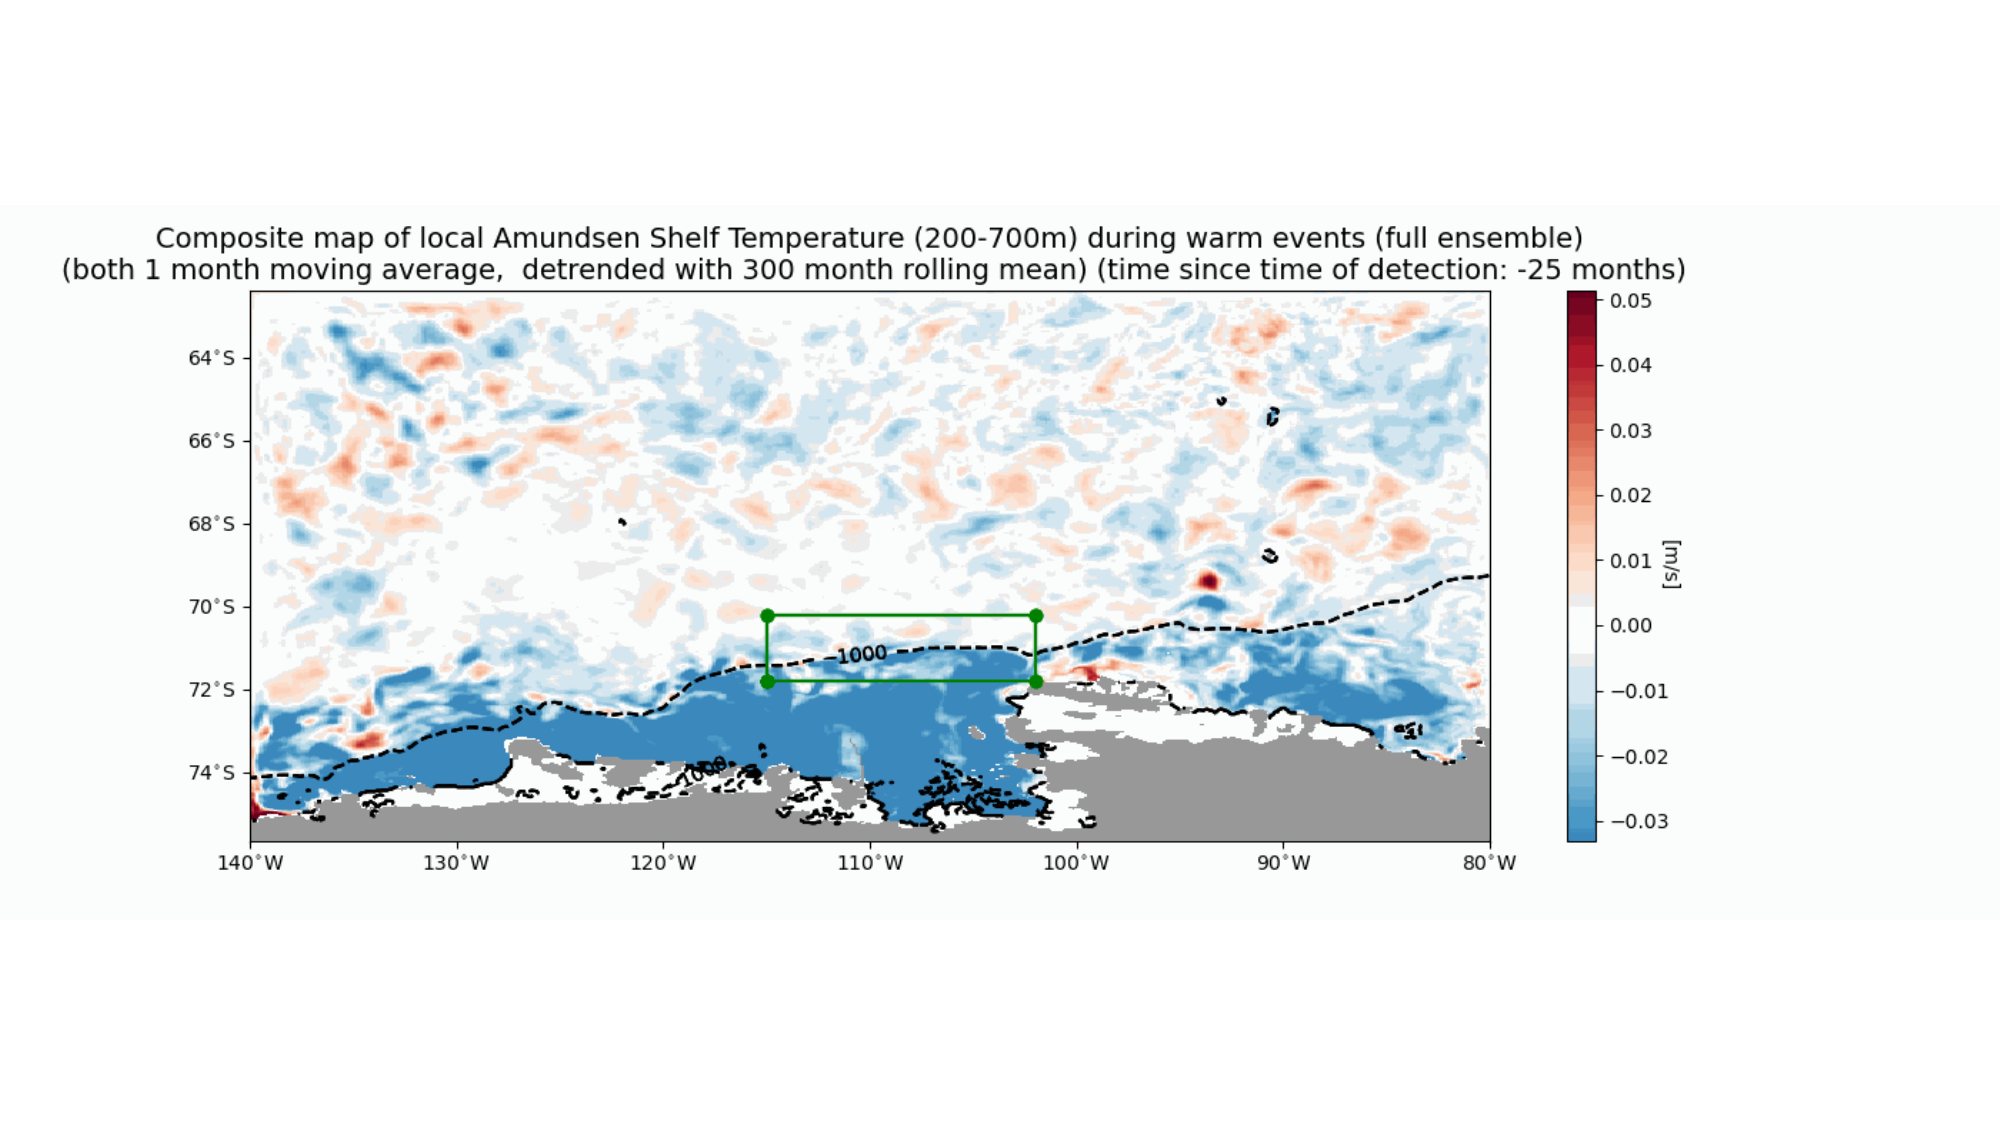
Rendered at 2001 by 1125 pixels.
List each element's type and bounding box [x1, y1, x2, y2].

picture [0, 205, 2000, 920]
